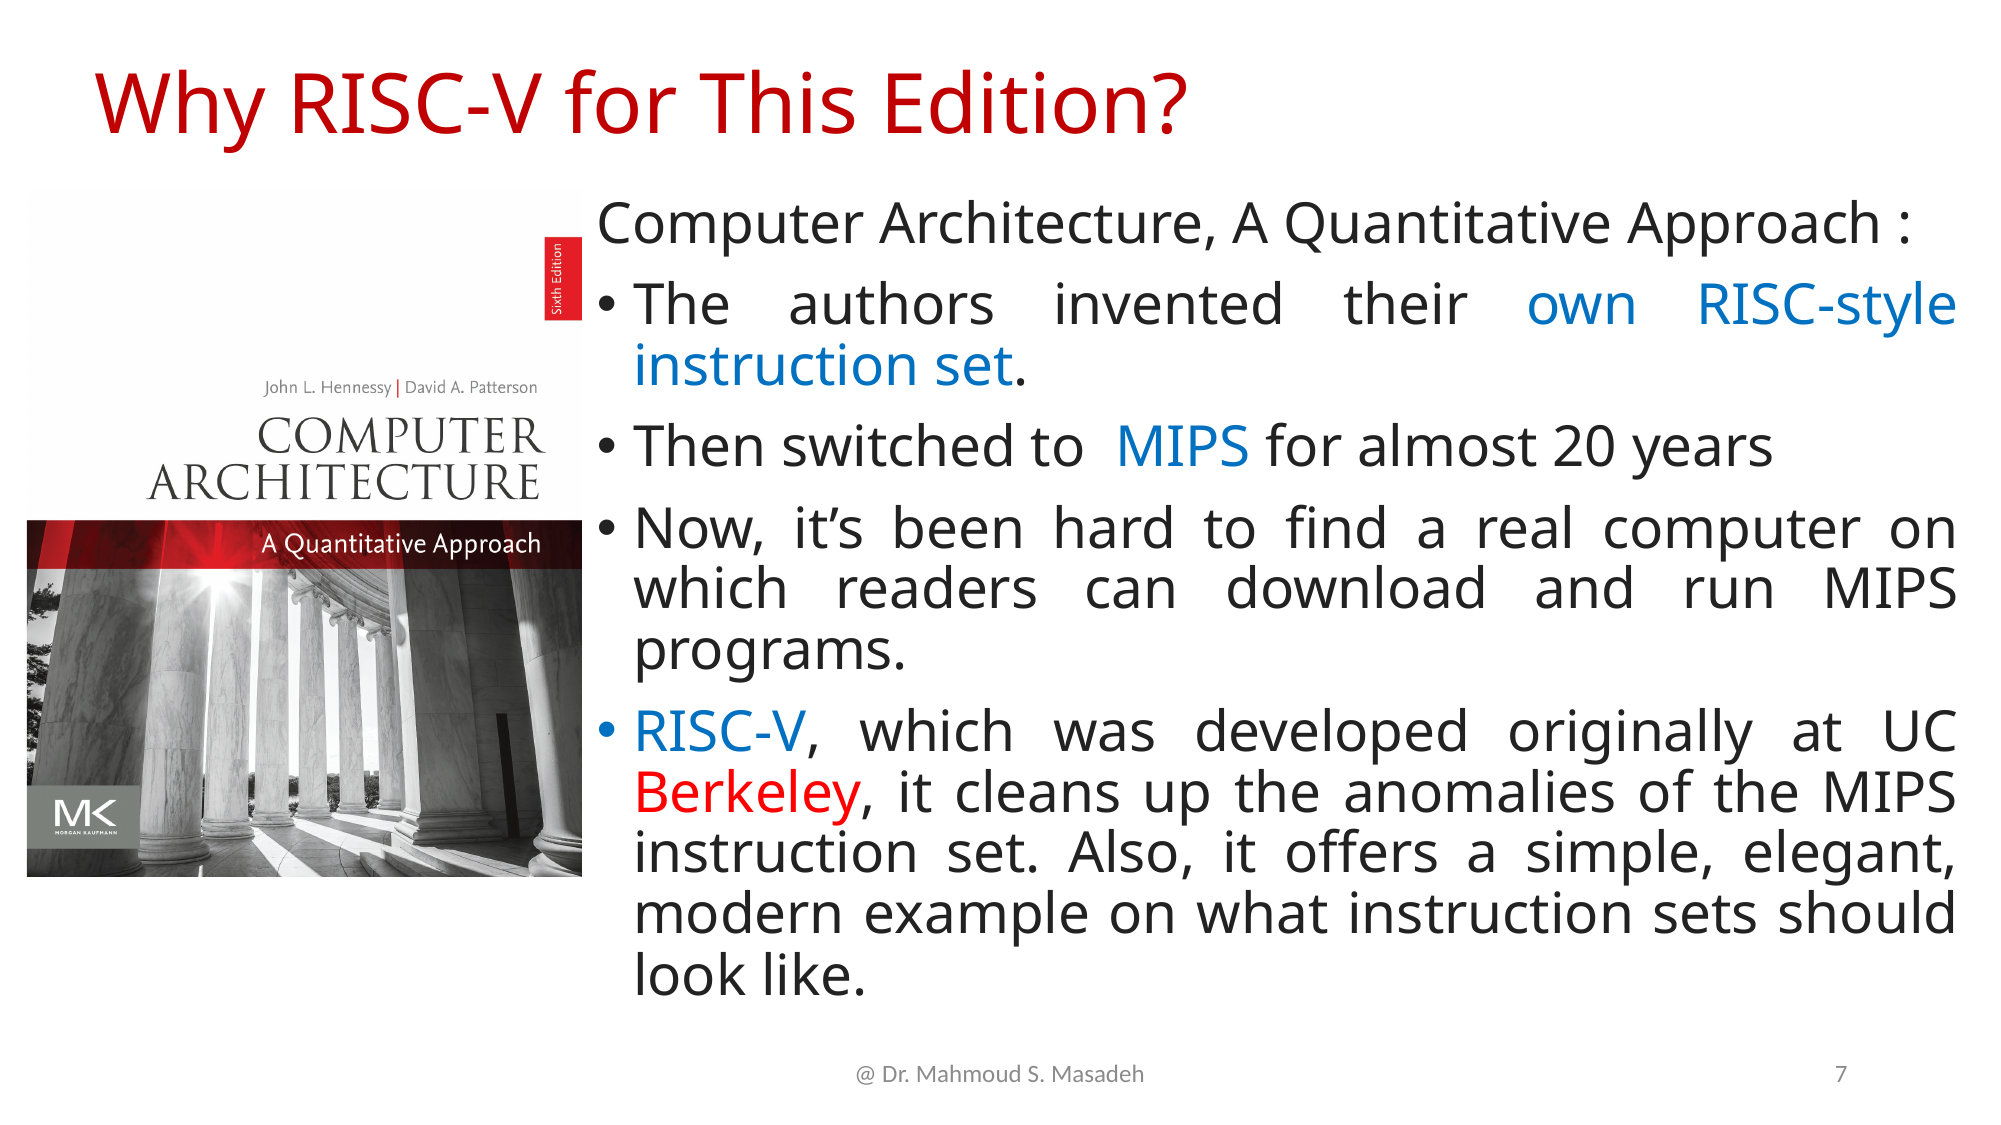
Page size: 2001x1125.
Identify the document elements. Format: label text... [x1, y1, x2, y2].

title Why RISC-V for This Edition? [79, 59, 1929, 154]
footer @ Dr. Mahmoud S. Masadeh [662, 1042, 1338, 1103]
picture [26, 187, 582, 877]
slide_number 7 [1412, 1042, 1863, 1103]
list Computer Architecture, A Quantitative Approach : The authors invented their own RISC-style instruction set. Then switched to MIPS for almost 20 years Now, it’s been hard to find a real computer on which readers can download and run MIPS programs. RISC-V, which was developed originally at UC Berkeley, it cleans up the anomalies of the MIPS instruction set. Also, it offers a simple, elegant, modern example on what instruction sets should look like. [581, 187, 1974, 1016]
